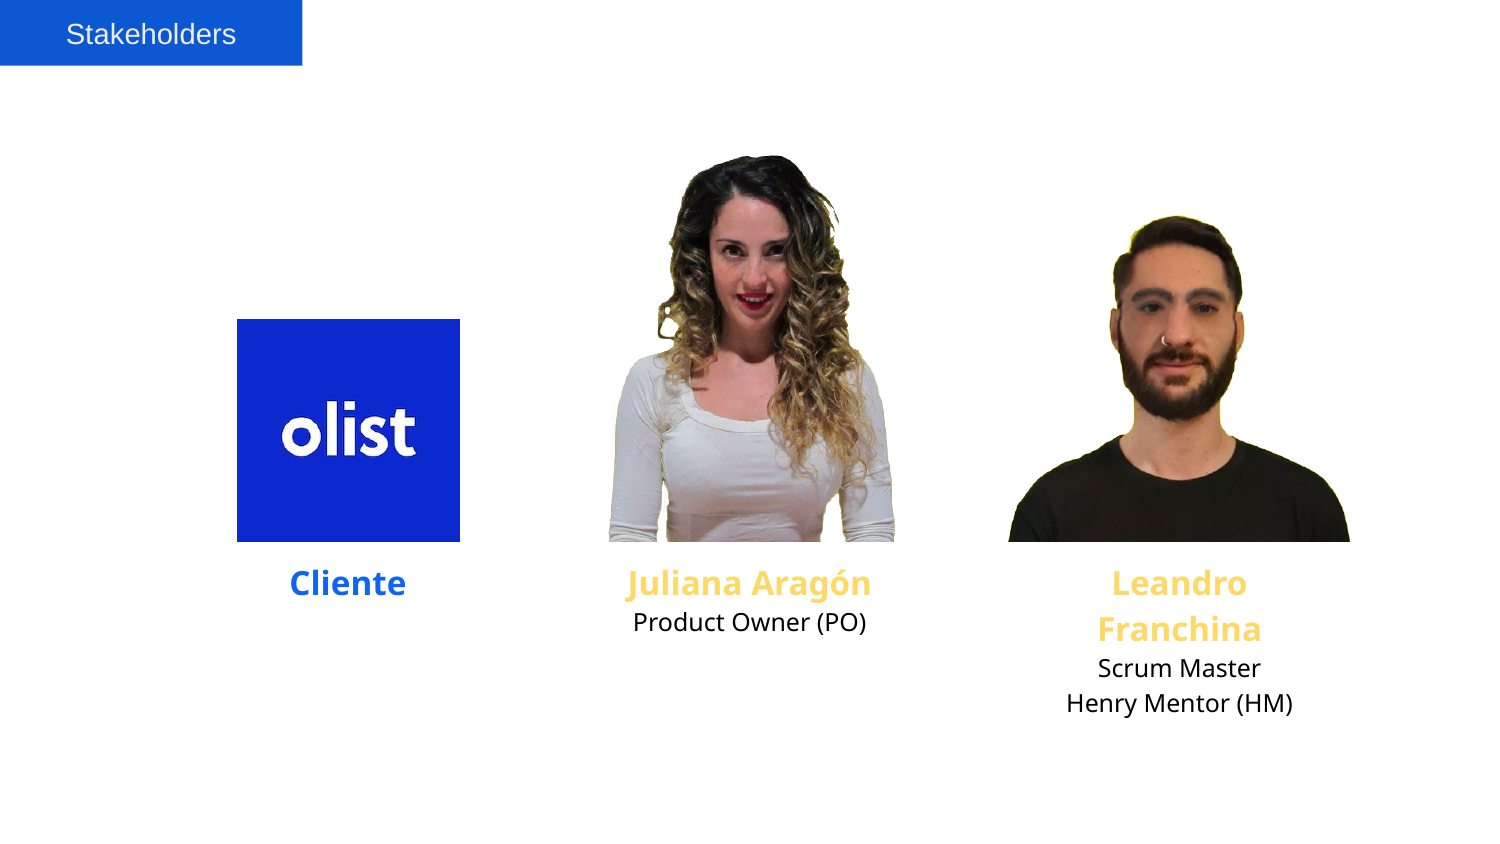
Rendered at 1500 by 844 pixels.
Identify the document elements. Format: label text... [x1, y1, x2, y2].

text_box Cliente [196, 541, 500, 618]
text_box Leandro Franchina Scrum Master Henry Mentor (HM) [1014, 550, 1345, 732]
picture [236, 318, 460, 542]
picture [1000, 175, 1359, 542]
text_box Juliana Aragón Product Owner (PO) [598, 549, 902, 652]
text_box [0, 0, 303, 66]
picture [544, 131, 955, 542]
